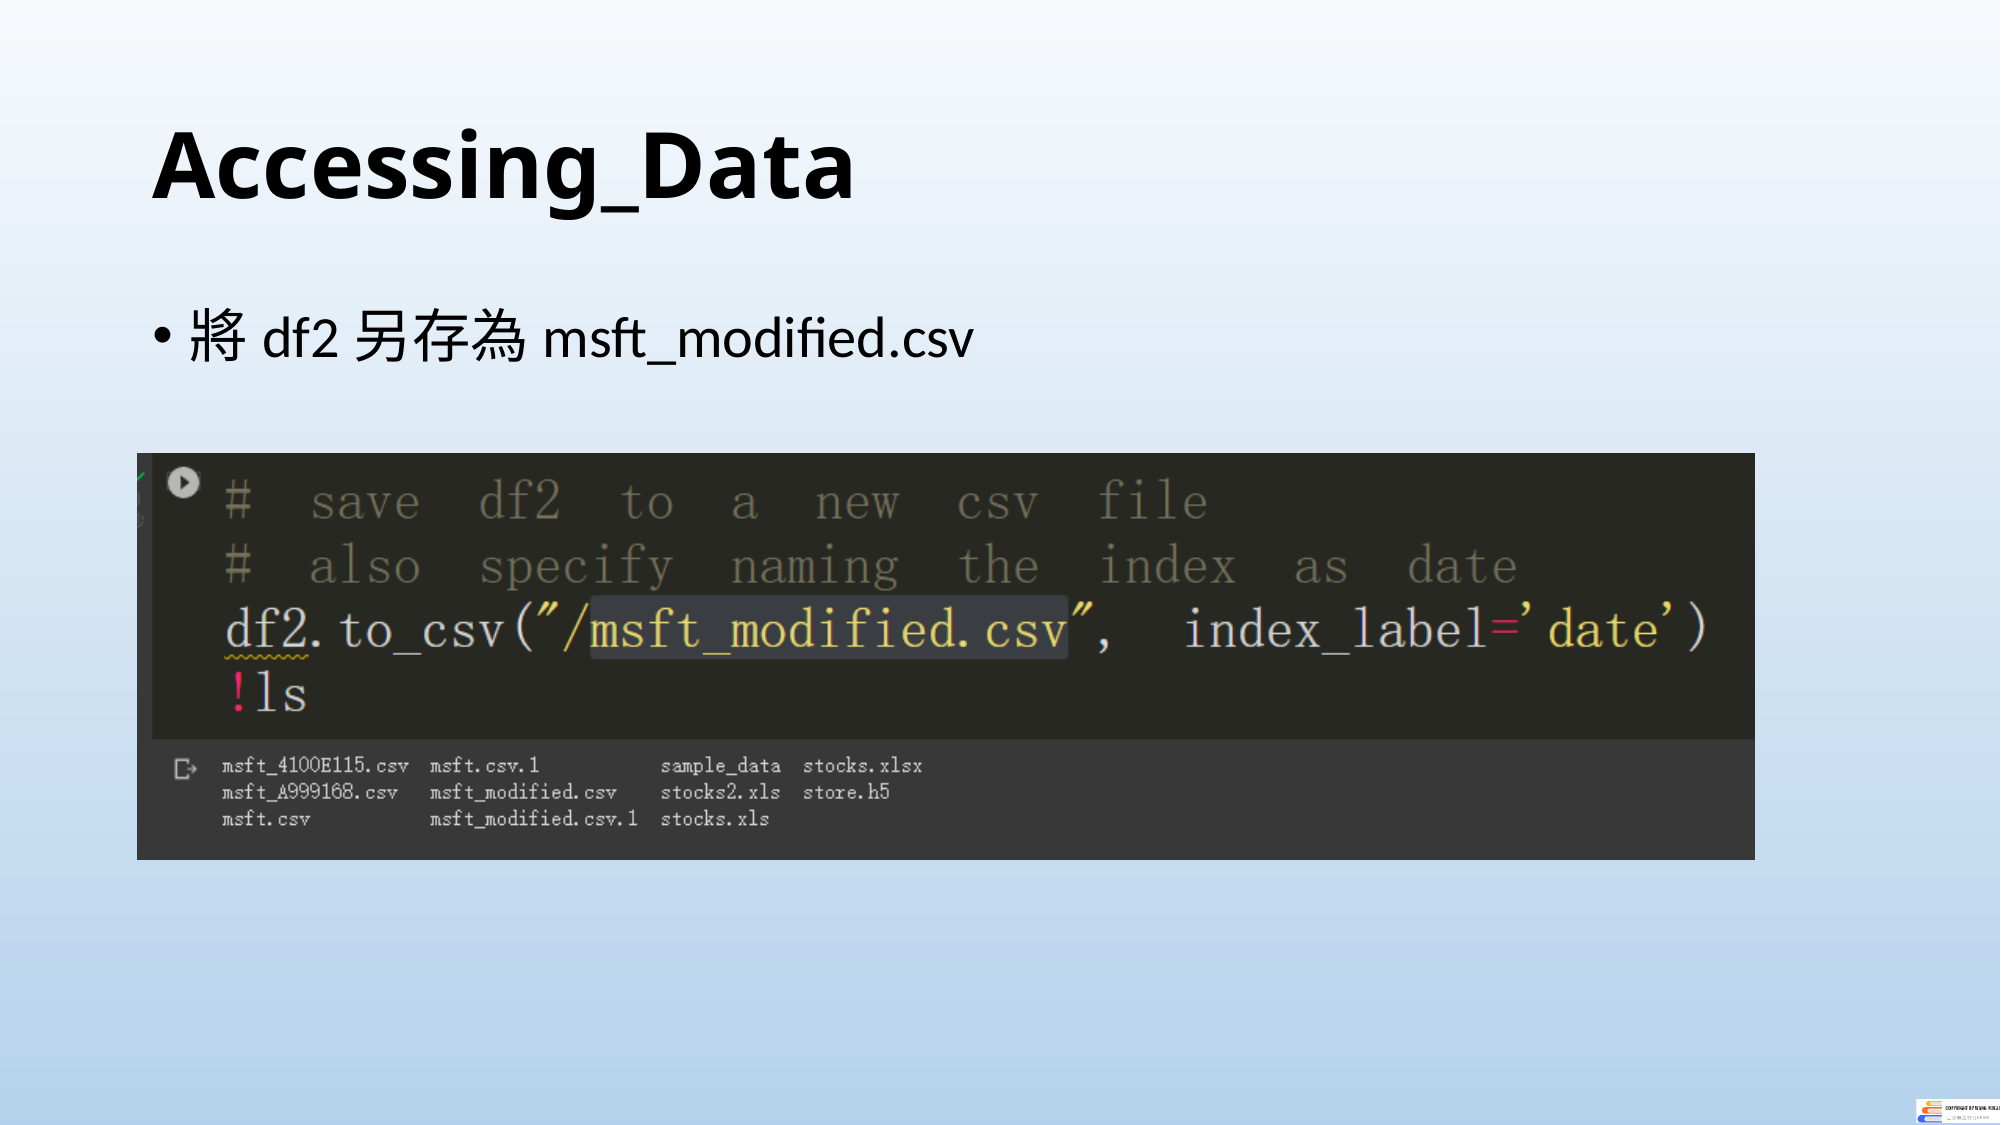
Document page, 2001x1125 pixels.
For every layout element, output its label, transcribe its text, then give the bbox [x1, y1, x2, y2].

picture [137, 453, 1755, 860]
picture [1916, 1099, 2000, 1123]
list 將df2另存為msft_modified.csv [137, 299, 1863, 1014]
title Accessing_Data [137, 59, 1863, 278]
